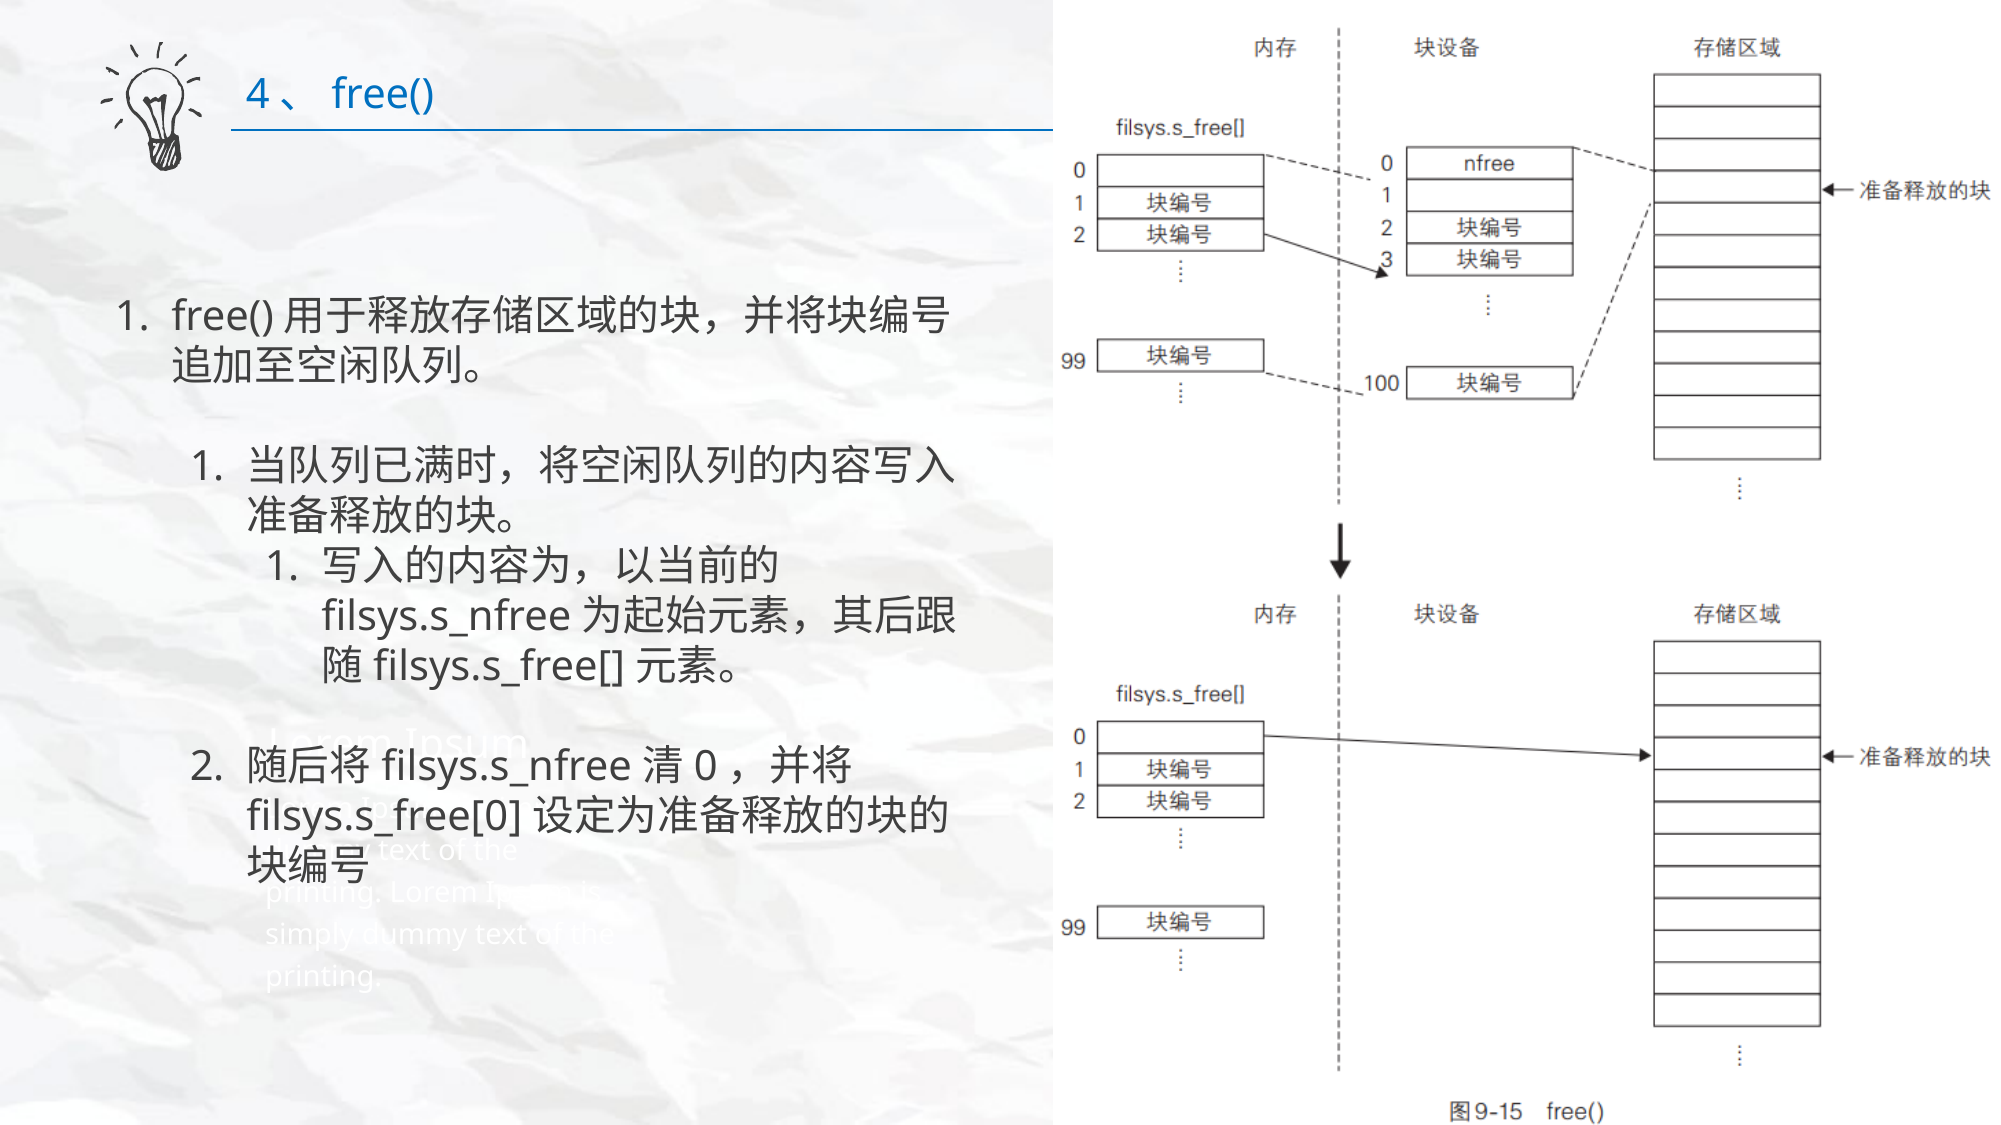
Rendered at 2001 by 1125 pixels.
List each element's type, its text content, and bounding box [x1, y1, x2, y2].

text_box free()用于释放存储区域的块，并将块编号追加至空闲队列。 当队列已满时，将空闲队列的内容写入准备释放的块。 写入的内容为，以当前的filsys.s_nfree为起始元素，其后跟随filsys.s_free[]元素。 随后将filsys.s_nfree清0，并将filsys.s_free[0]设定为准备释放的块的块编号 [100, 281, 988, 897]
picture [0, 0, 2000, 1125]
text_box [250, 709, 646, 957]
text_box 4、free() [231, 59, 722, 125]
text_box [100, 41, 203, 172]
